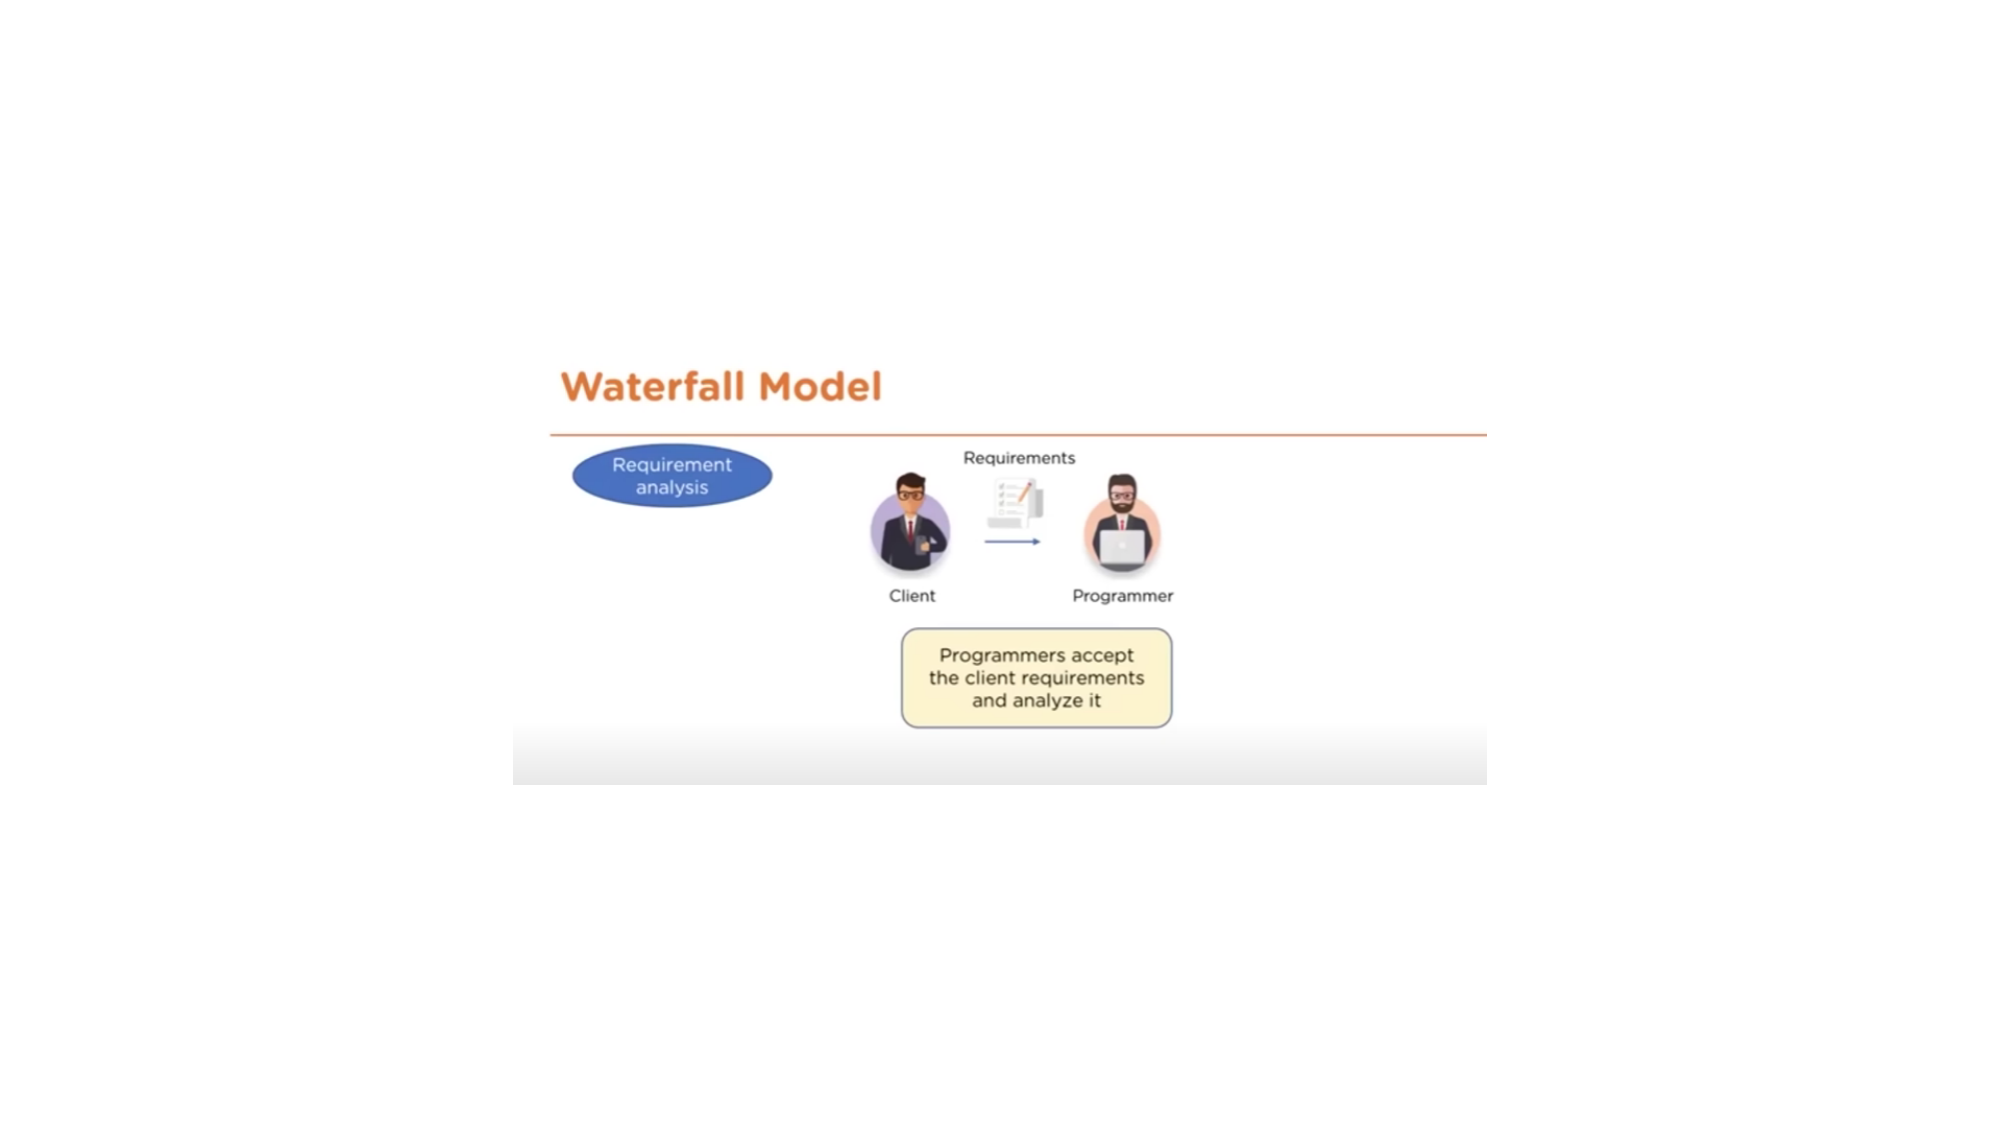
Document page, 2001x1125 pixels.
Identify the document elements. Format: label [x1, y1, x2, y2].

picture [513, 340, 1487, 785]
